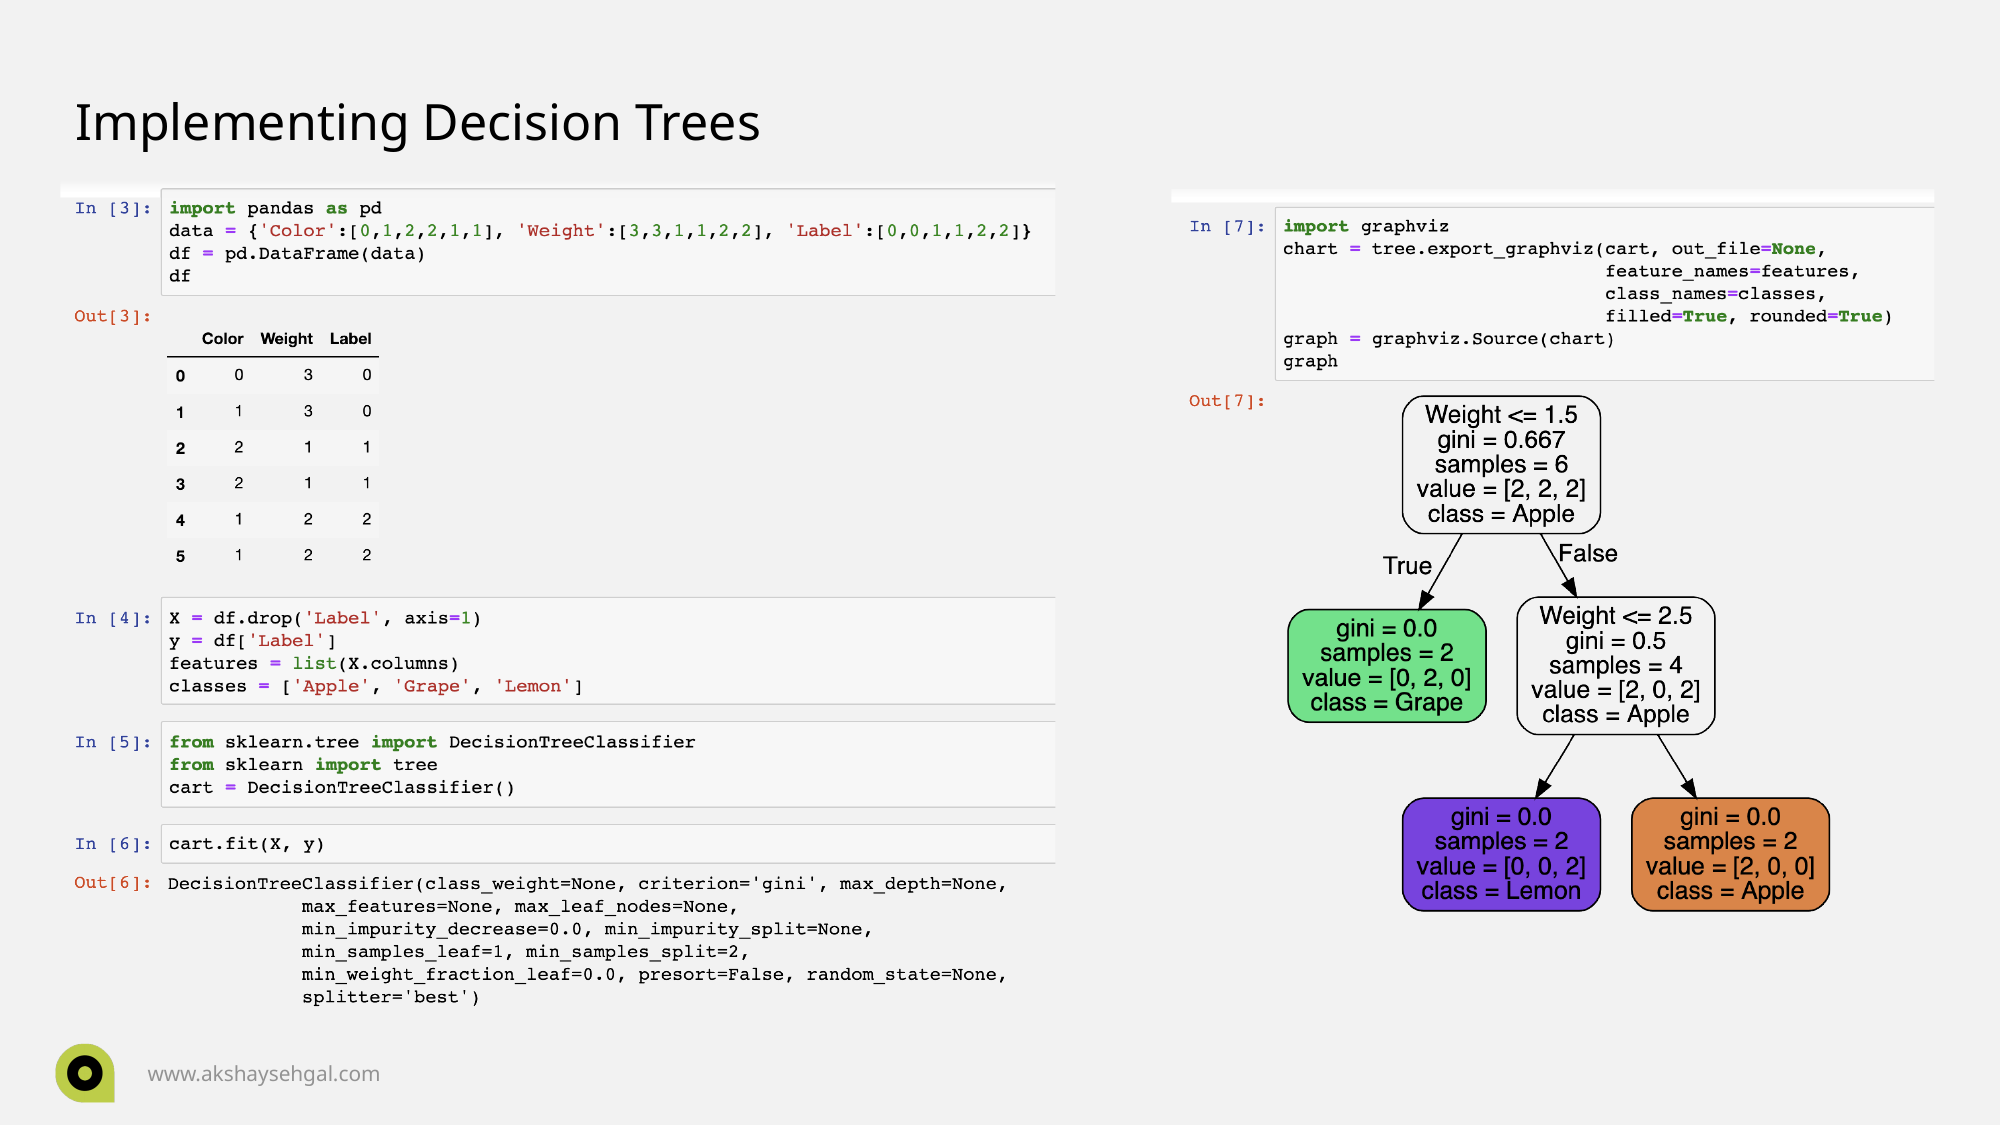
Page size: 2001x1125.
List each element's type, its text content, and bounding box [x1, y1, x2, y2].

picture [54, 1042, 116, 1105]
picture [60, 181, 1056, 1013]
footer www.akshaysehgal.com [132, 1042, 1381, 1103]
picture [1171, 189, 1935, 927]
title Implementing Decision Trees [60, 59, 1935, 190]
